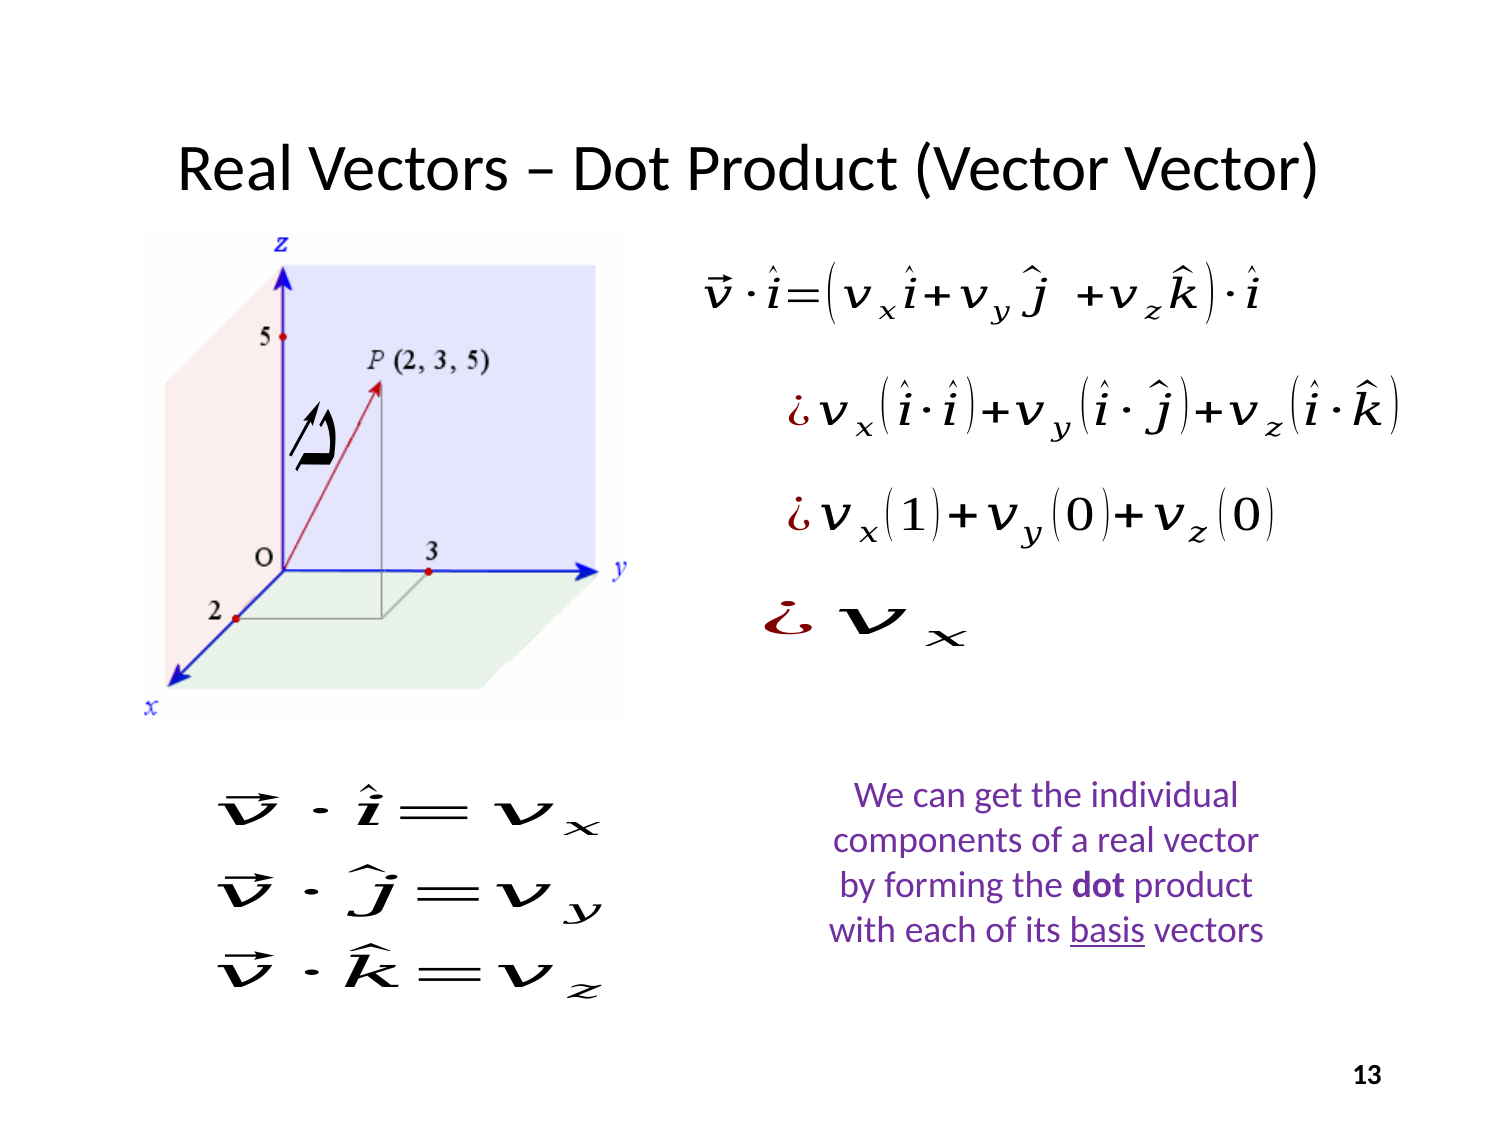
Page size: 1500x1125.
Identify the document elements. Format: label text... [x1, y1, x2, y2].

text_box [213, 780, 605, 1003]
slide_number 13 [1059, 1042, 1397, 1103]
text_box We can get the individual components of a real vector by forming the dot product with each of its basis vectors [806, 762, 1287, 957]
picture [140, 233, 630, 720]
